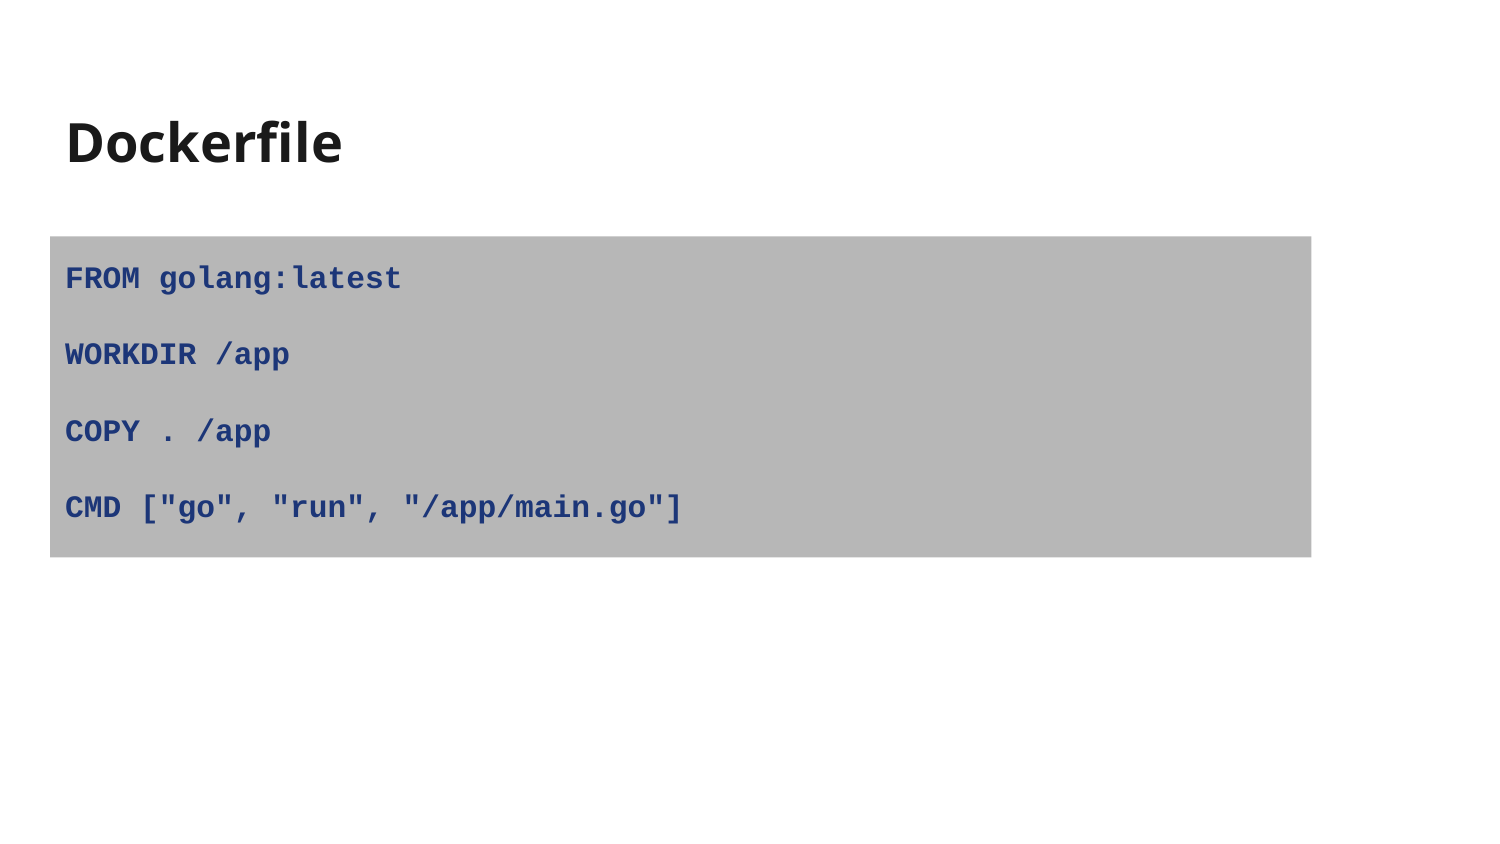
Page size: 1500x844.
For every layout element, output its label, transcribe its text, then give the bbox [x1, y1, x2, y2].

list FROM golang:latest WORKDIR /app COPY . /app CMD ["go", "run", "/app/main.go"] [50, 236, 1312, 558]
title Dockerfile [50, 93, 1312, 182]
